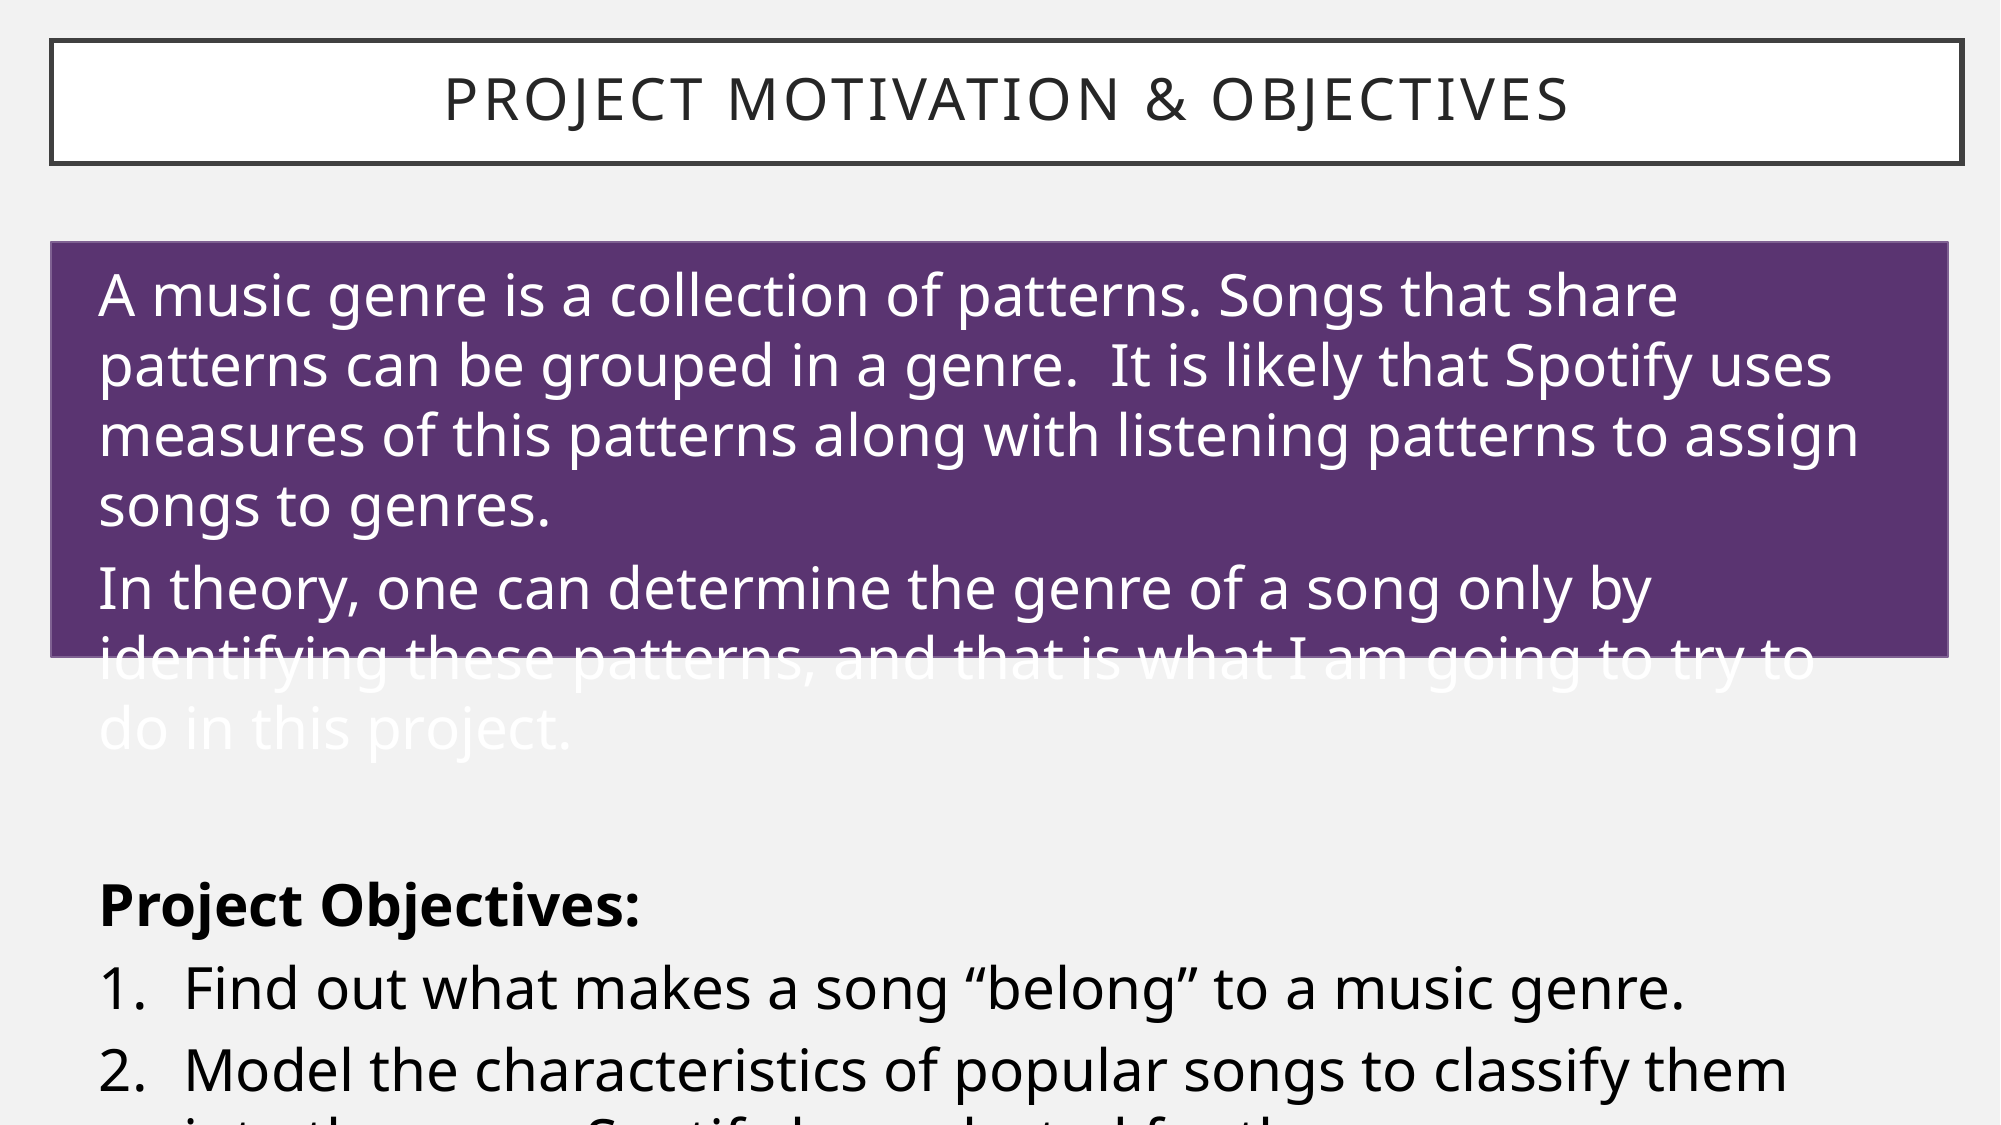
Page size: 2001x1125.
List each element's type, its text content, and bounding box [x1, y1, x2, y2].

text_box A music genre is a collection of patterns. Songs that share patterns can be grouped in a genre. It is likely that Spotify uses measures of this patterns along with listening patterns to assign songs to genres. In theory, one can determine the genre of a song only by identifying these patterns, and that is what I am going to try to do in this project. Project Objectives: Find out what makes a song “belong” to a music genre. Model the characteristics of popular songs to classify them into the genre Spotify has selected for them. [83, 251, 1916, 1125]
title project motivation & objectives [49, 38, 1965, 166]
text_box [50, 241, 1949, 658]
